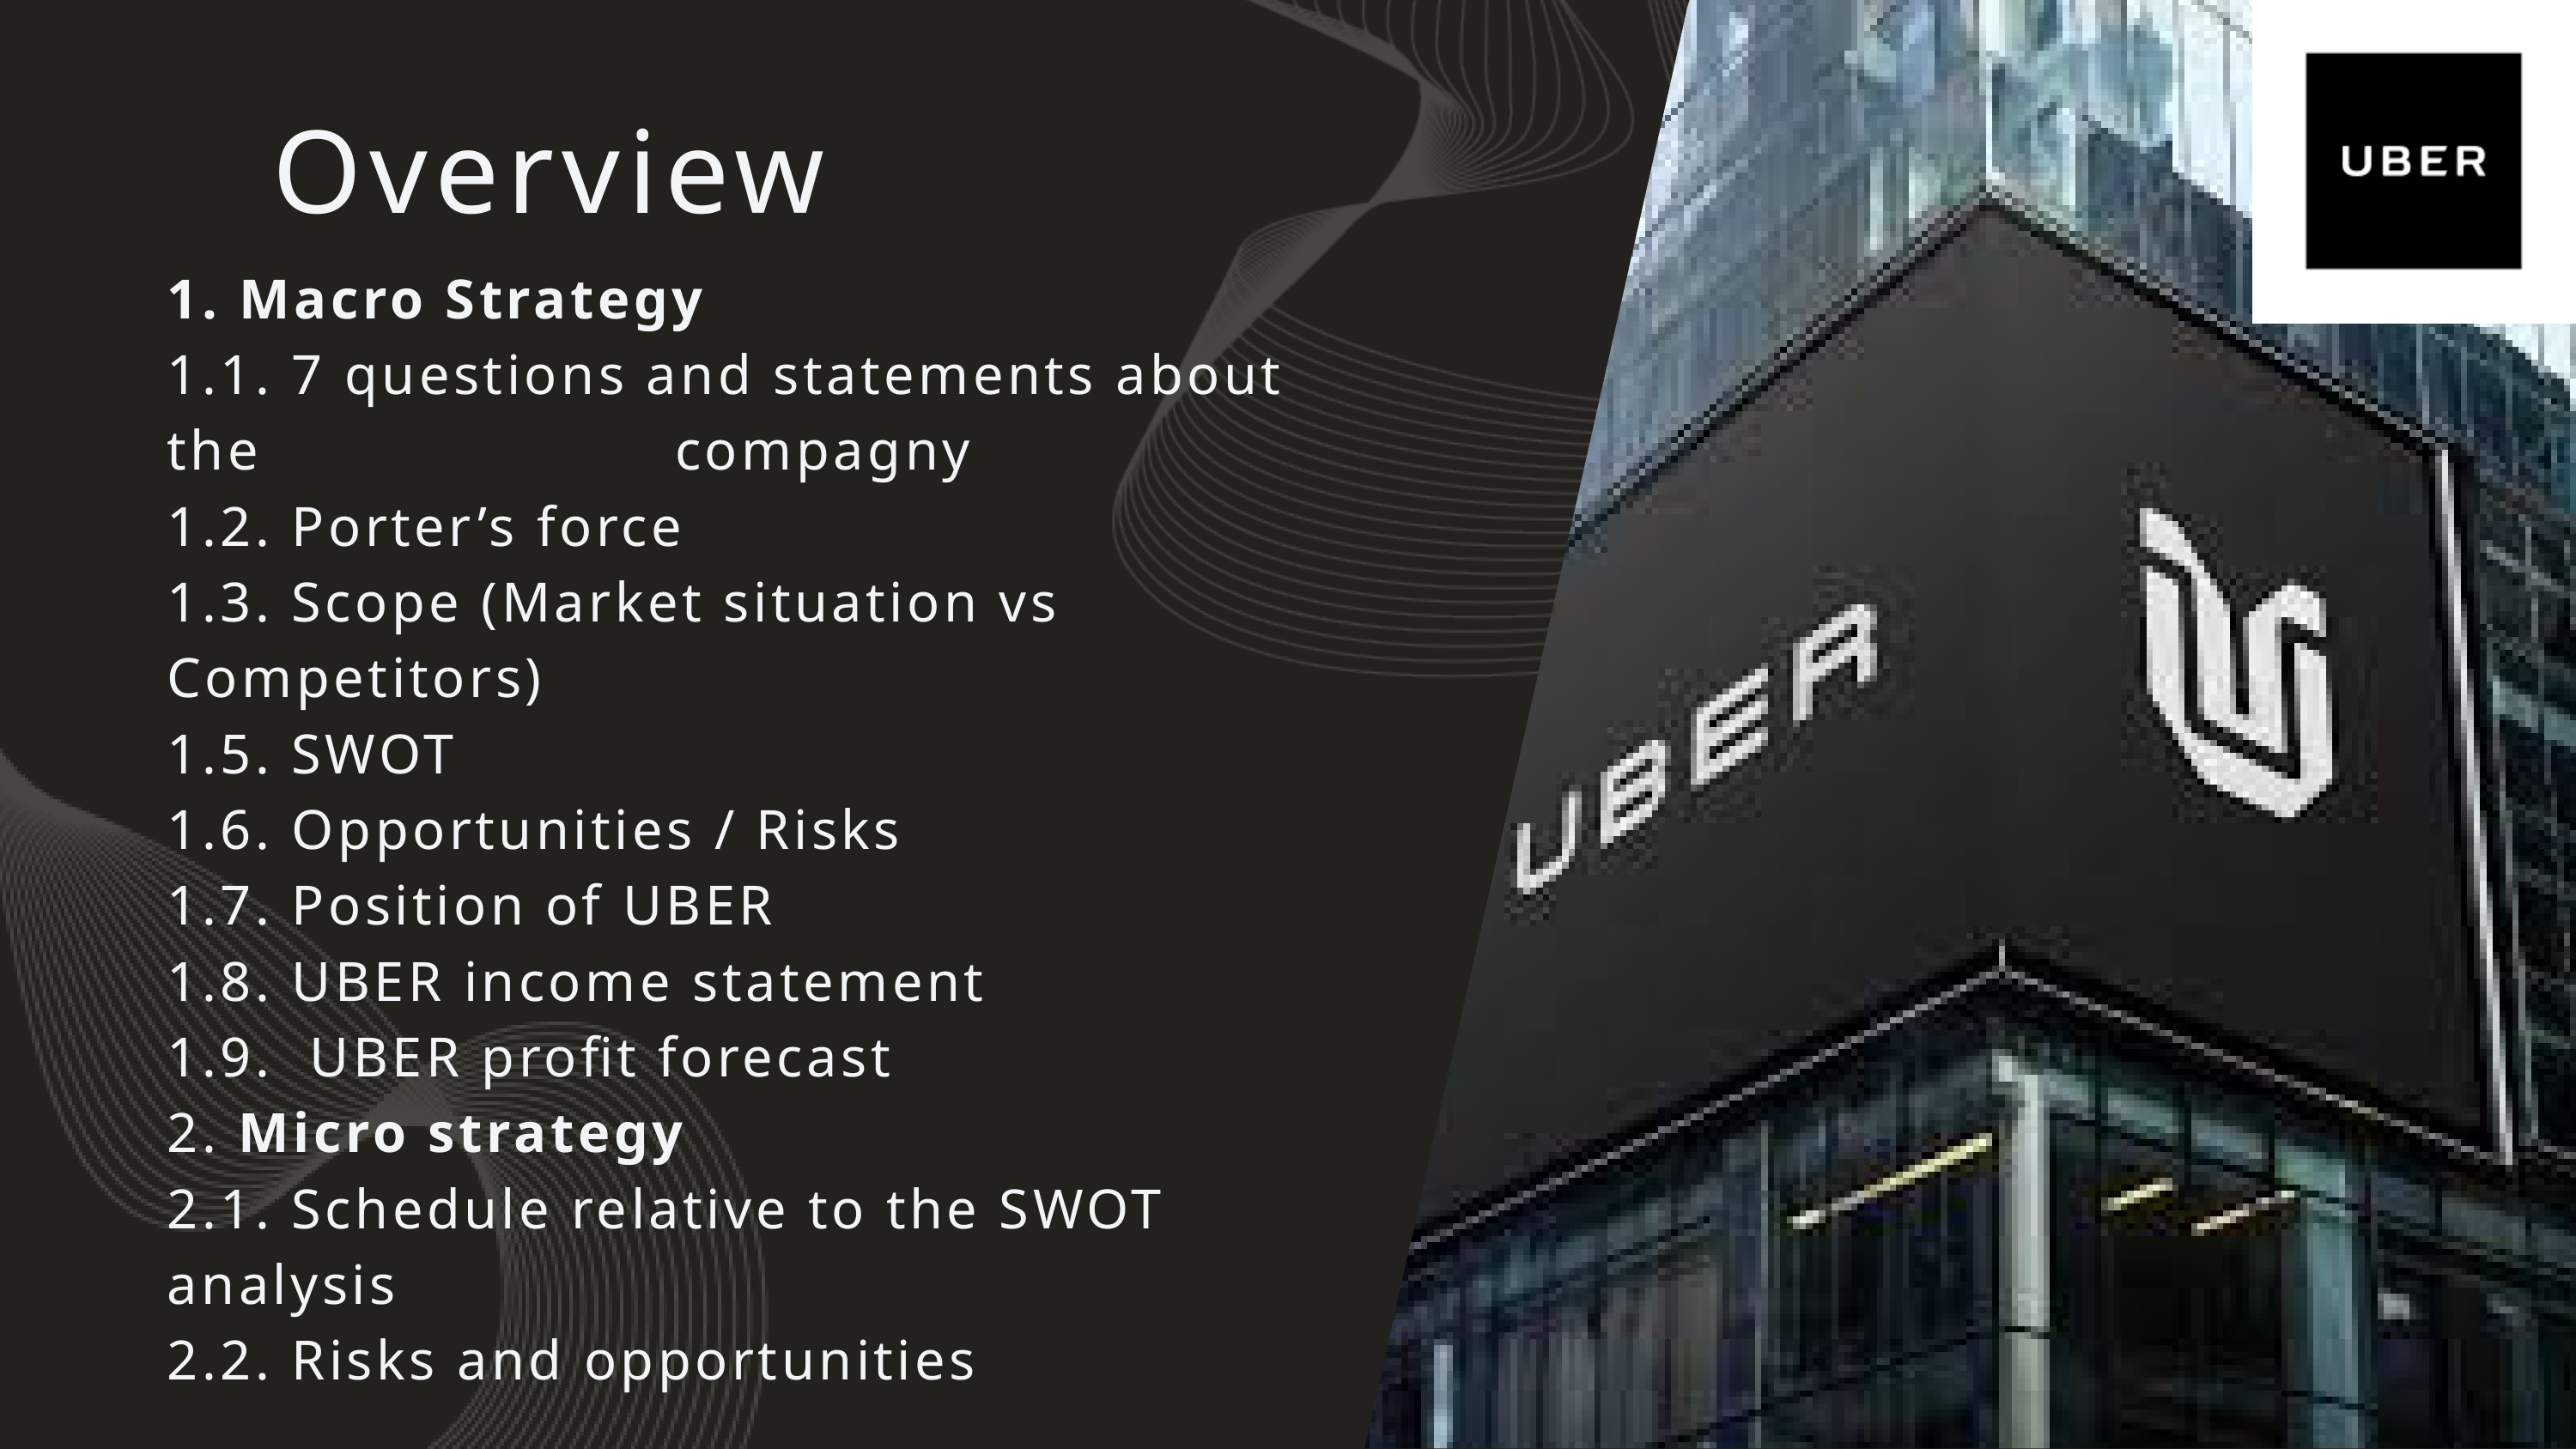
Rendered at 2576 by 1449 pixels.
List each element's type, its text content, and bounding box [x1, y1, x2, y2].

text_box [0, 390, 805, 1449]
text_box [1105, 0, 1363, 688]
text_box 1. Macro Strategy 1.1. 7 questions and statements about the compagny 1.2. Porter’s force 1.3. Scope (Market situation vs Competitors) 1.5. SWOT 1.6. Opportunities / Risks 1.7. Position of UBER 1.8. UBER income statement 1.9. UBER profit forecast 2. Micro strategy 2.1. Schedule relative to the SWOT analysis 2.2. Risks and opportunities [167, 253, 1334, 1391]
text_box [1364, 0, 2576, 1449]
text_box Overview [272, 76, 1105, 237]
